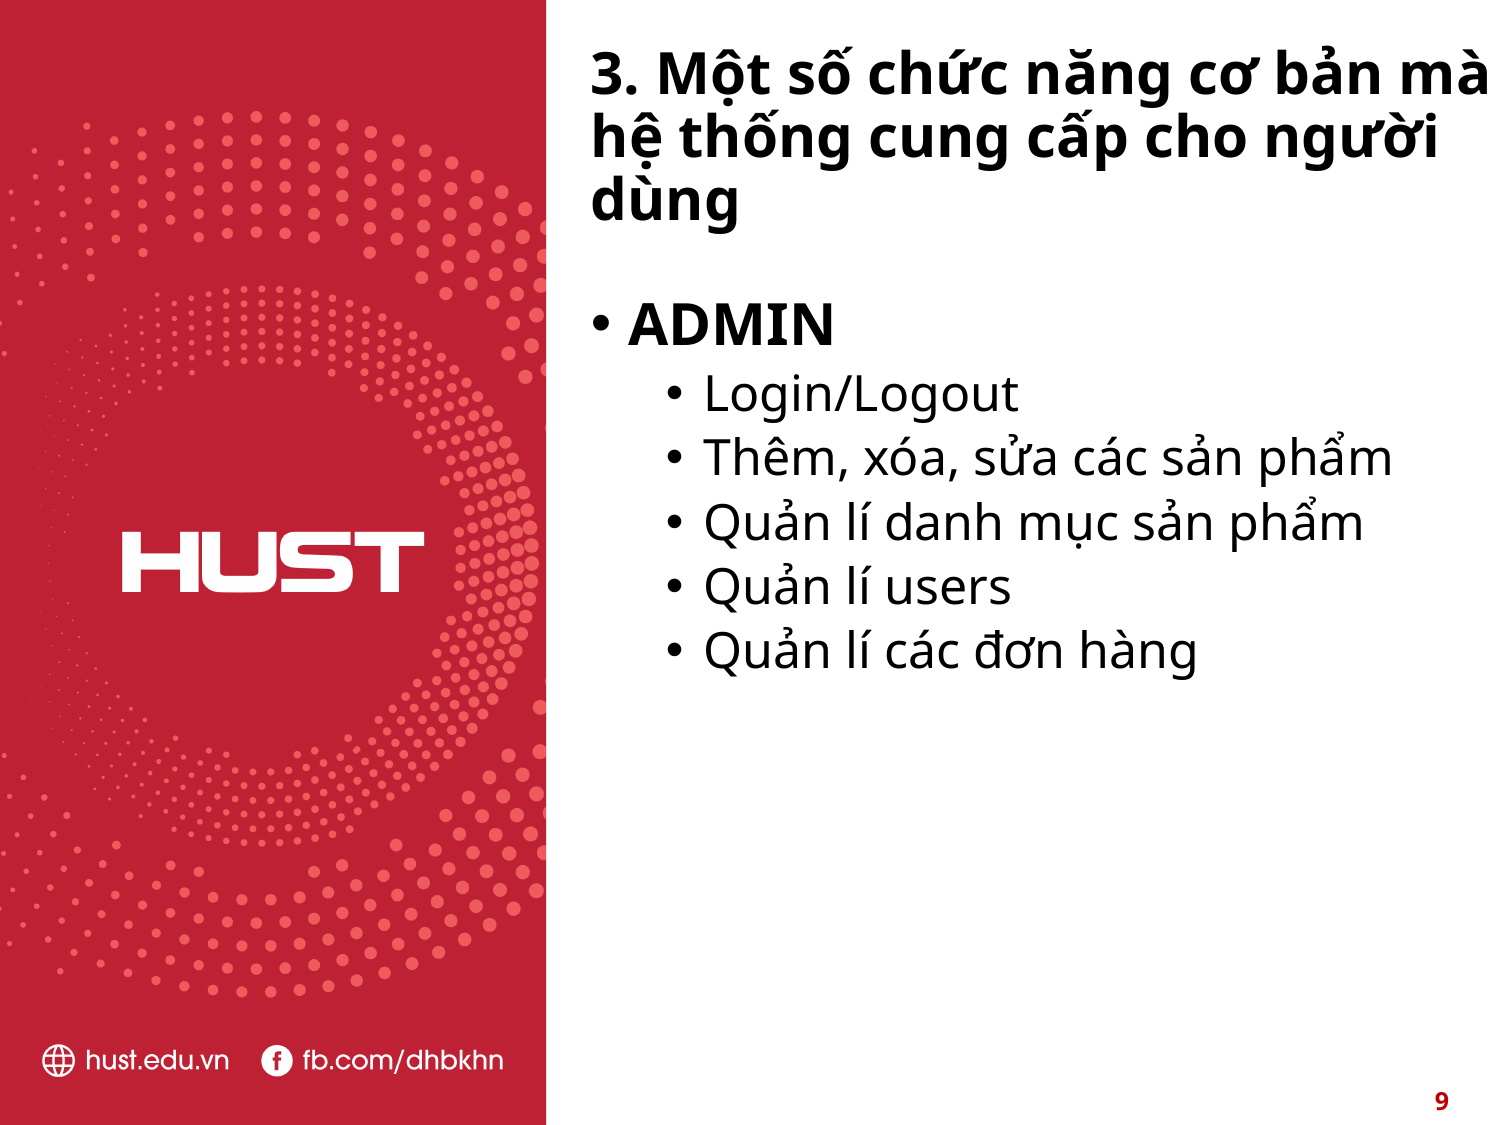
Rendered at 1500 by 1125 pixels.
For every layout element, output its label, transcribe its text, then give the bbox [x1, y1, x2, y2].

slide_number 9 [1126, 1078, 1464, 1125]
list ADMIN Login/Logout Thêm, xóa, sửa các sản phẩm Quản lí danh mục sản phẩm Quản lí users Quản lí các đơn hàng [576, 287, 1460, 988]
title 3. Một số chức năng cơ bản mà hệ thống cung cấp cho người dùng [576, 36, 1500, 111]
picture [0, 0, 1500, 1125]
